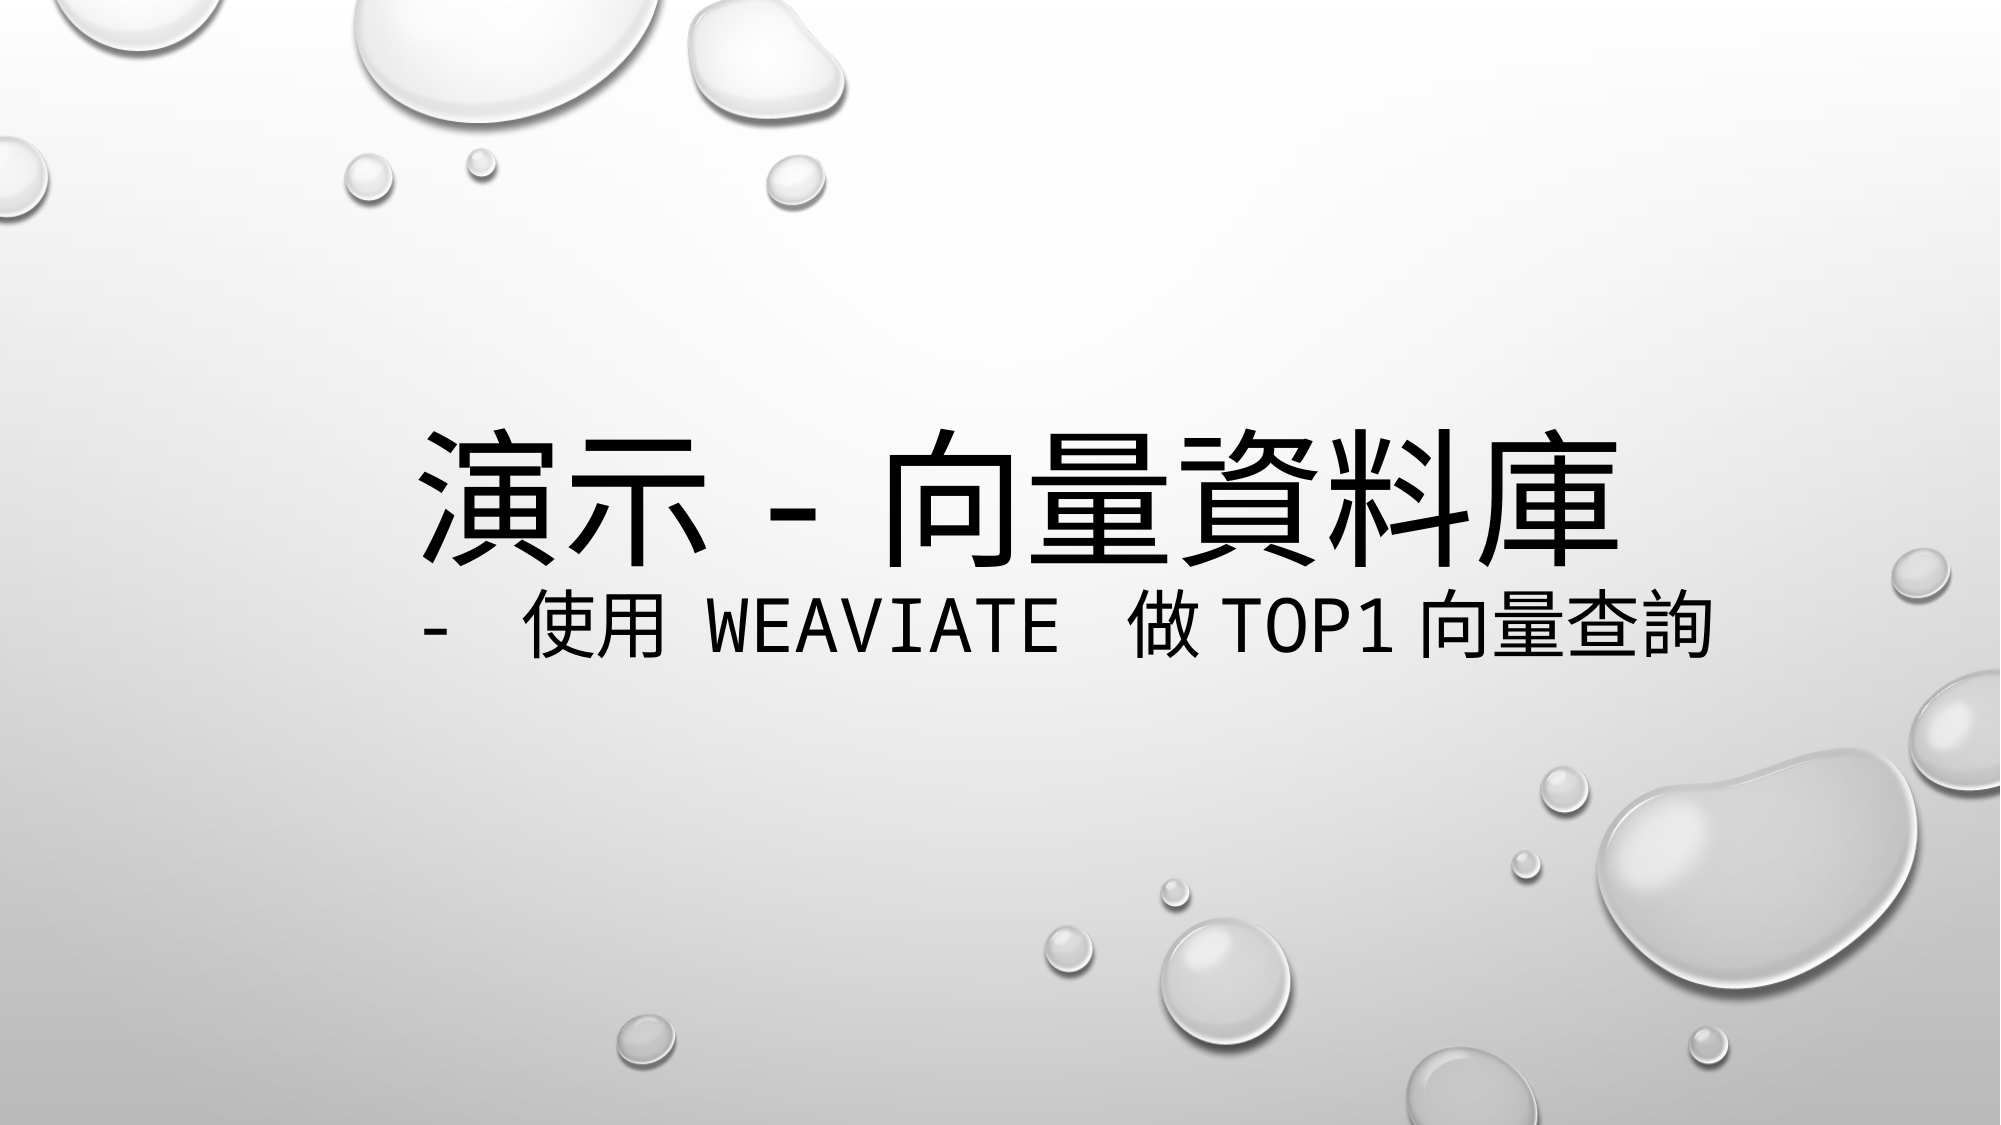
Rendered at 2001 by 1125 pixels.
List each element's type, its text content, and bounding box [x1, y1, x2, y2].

title 演示-向量資料庫 - 使用 Weaviate 做Top1向量查詢 [398, 265, 1745, 677]
picture [0, 0, 2000, 1125]
